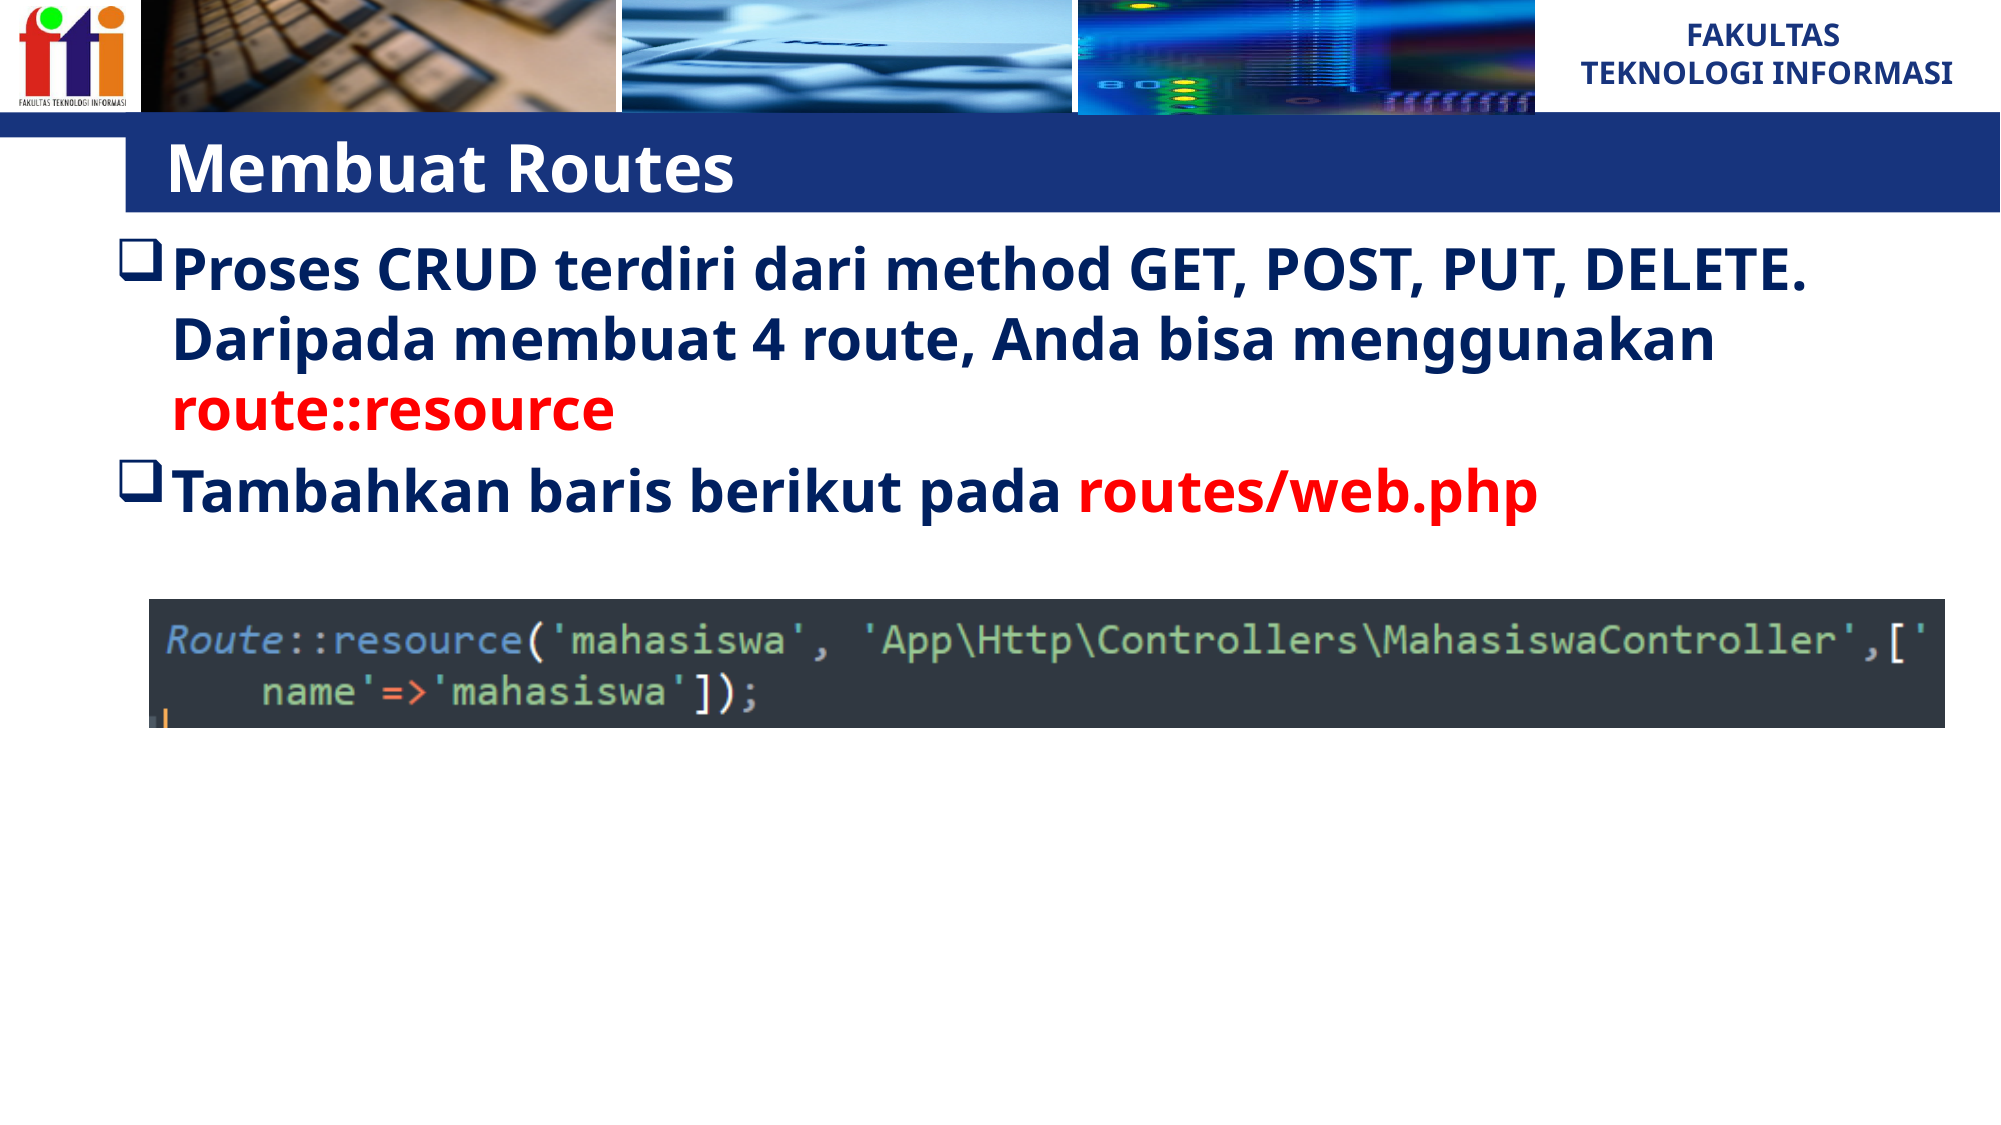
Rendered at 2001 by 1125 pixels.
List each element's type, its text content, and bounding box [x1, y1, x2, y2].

picture [1078, 0, 1535, 115]
picture [141, 0, 616, 112]
picture [19, 6, 126, 106]
picture [149, 599, 1946, 729]
title Membuat Routes [149, 119, 1934, 213]
picture [622, 0, 1072, 113]
list Proses CRUD terdiri dari method GET, POST, PUT, DELETE. Daripada membuat 4 route, Anda bisa menggunakan route::resource Tambahkan baris berikut pada routes/web.php [99, 224, 1901, 1038]
